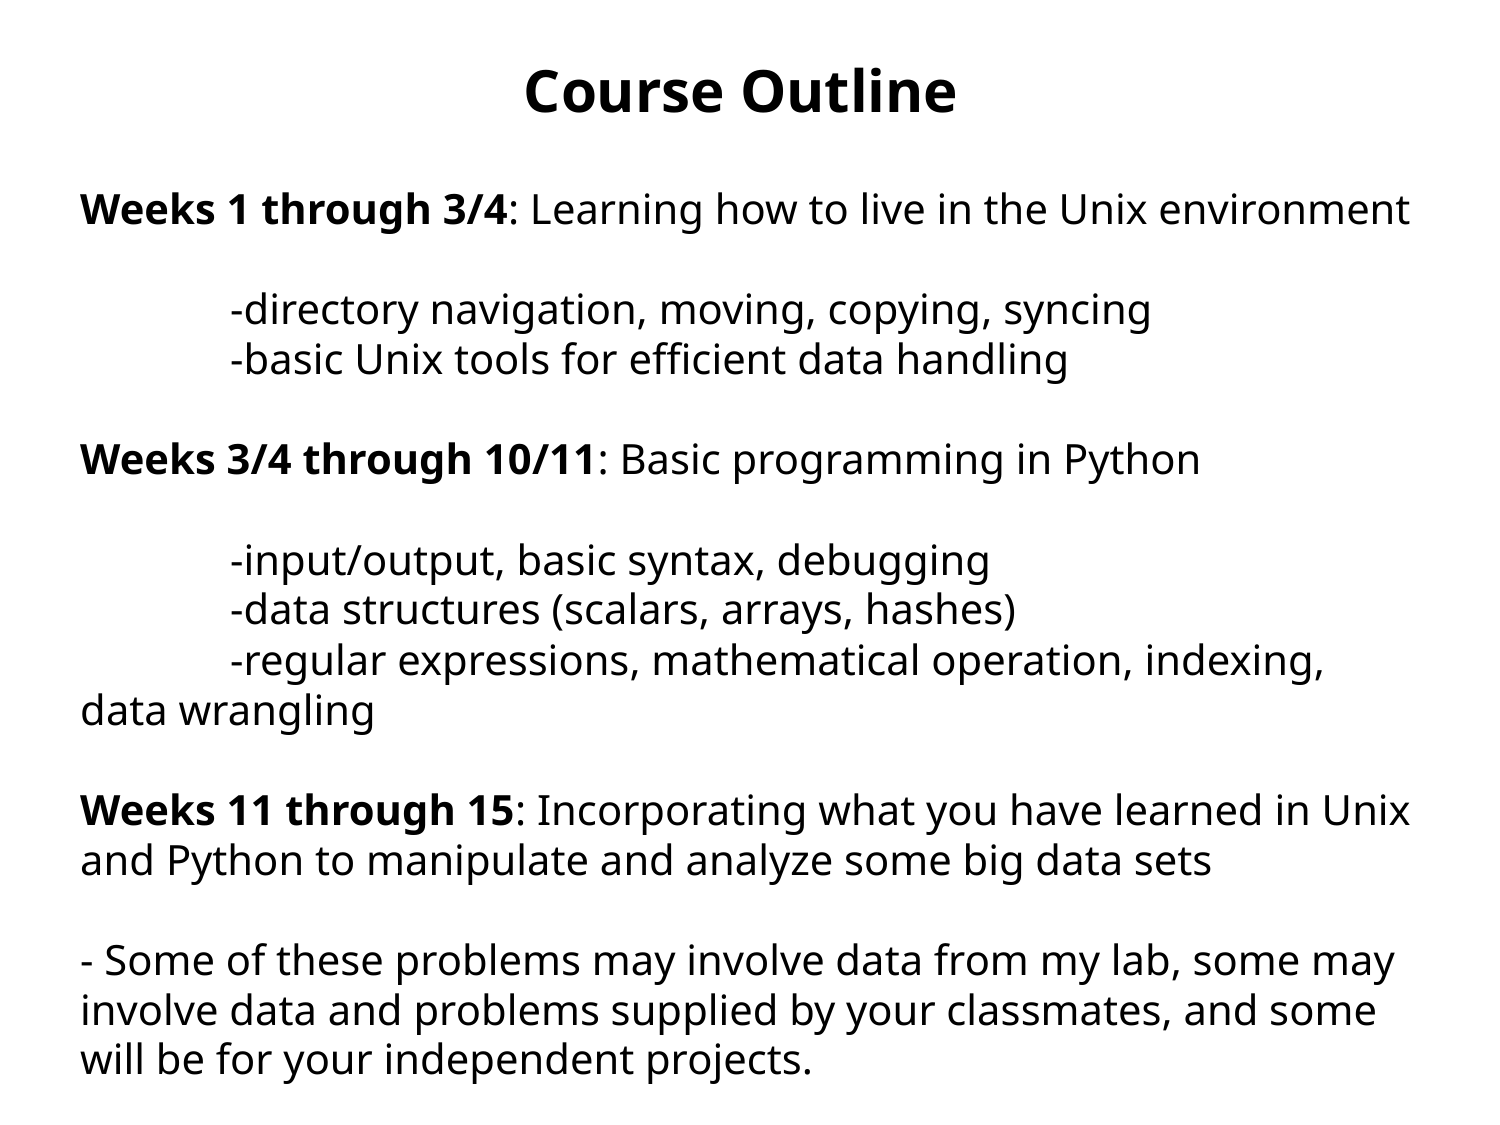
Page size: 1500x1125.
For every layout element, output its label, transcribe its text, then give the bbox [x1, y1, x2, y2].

text_box Course Outline [509, 47, 974, 132]
text_box Weeks 1 through 3/4: Learning how to live in the Unix environment -directory navigation, moving, copying, syncing -basic Unix tools for efficient data handling Weeks 3/4 through 10/11: Basic programming in Python -input/output, basic syntax, debugging -data structures (scalars, arrays, hashes) -regular expressions, mathematical operation, indexing, data wrangling Weeks 11 through 15: Incorporating what you have learned in Unix and Python to manipulate and analyze some big data sets - Some of these problems may involve data from my lab, some may involve data and problems supplied by your classmates, and some will be for your independent projects. [65, 175, 1437, 1091]
